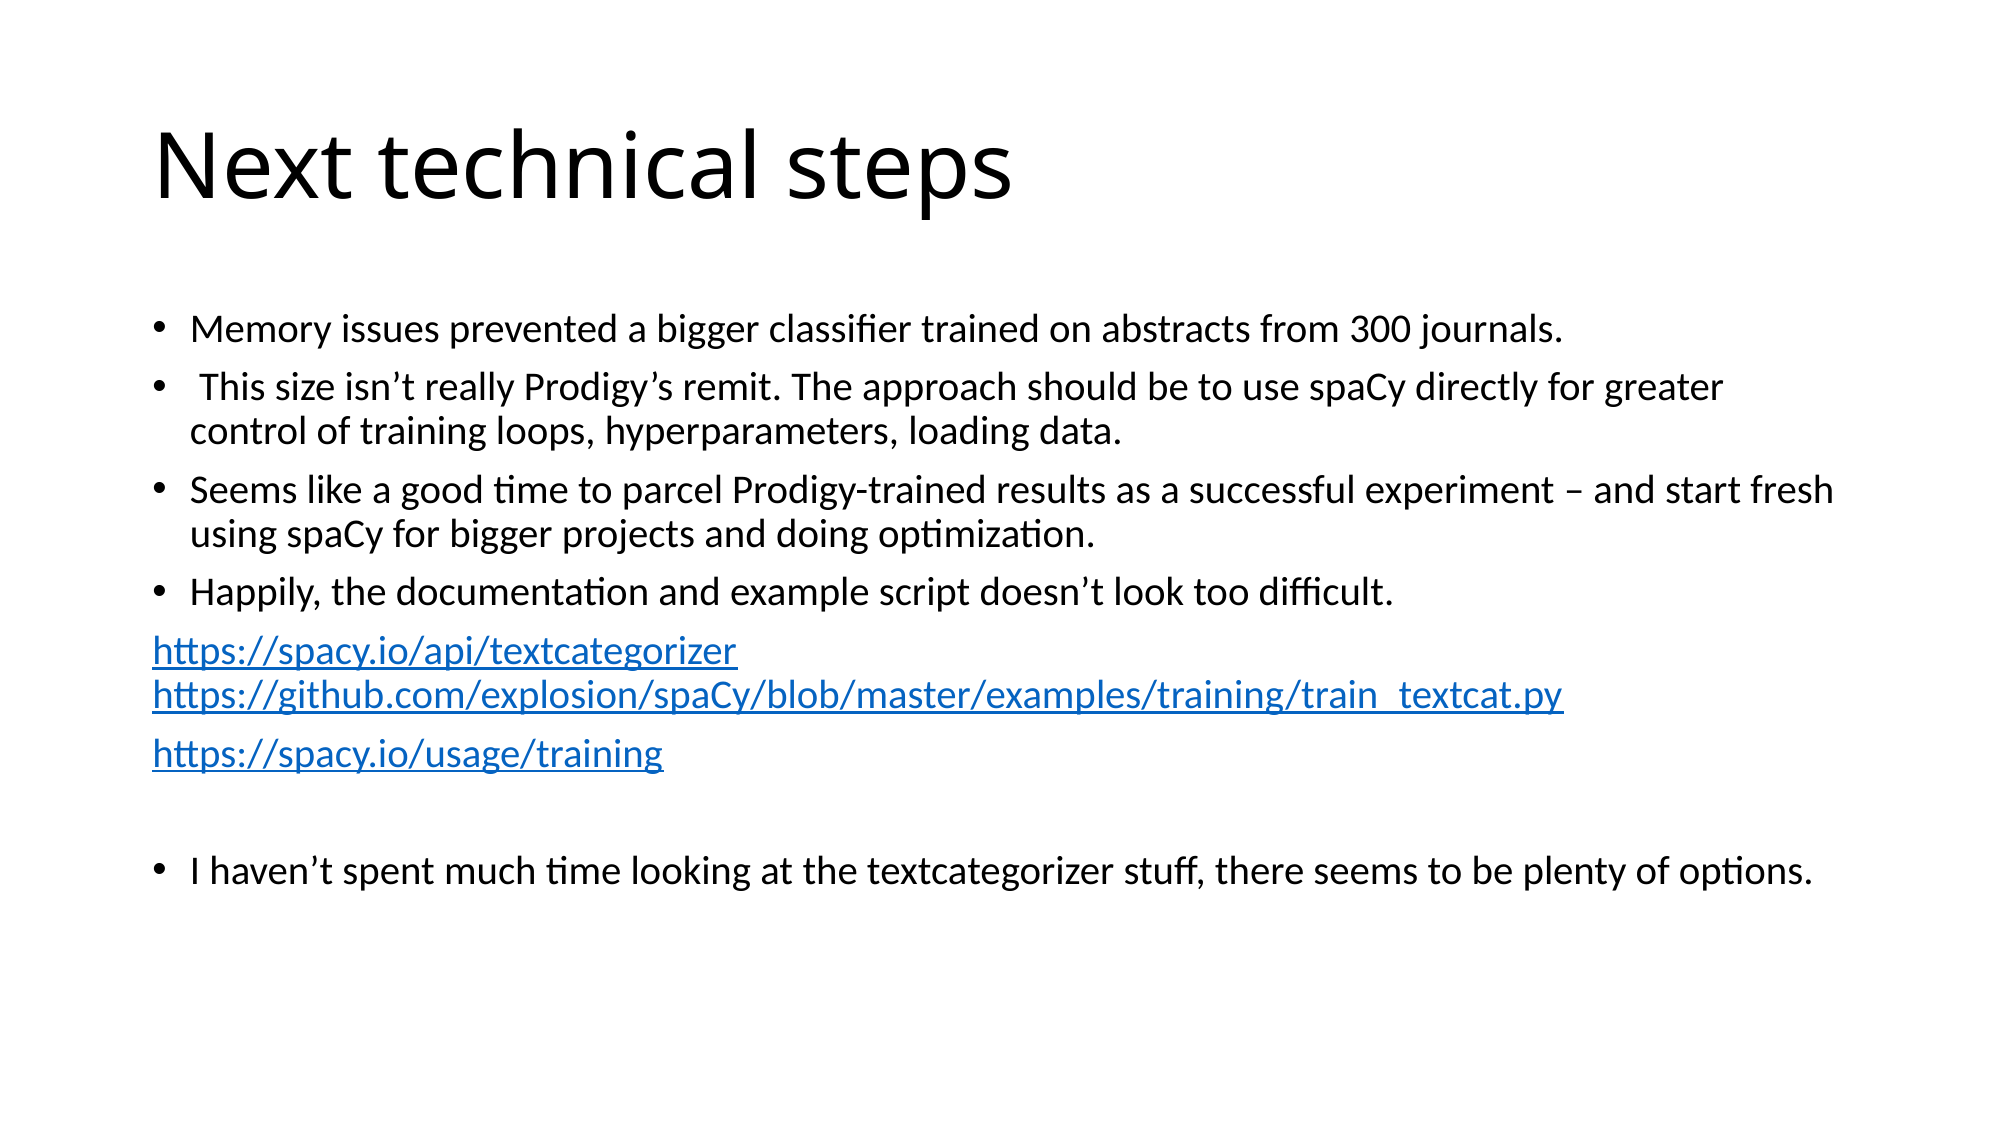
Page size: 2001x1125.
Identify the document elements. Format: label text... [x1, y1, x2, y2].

title Next technical steps [137, 59, 1863, 278]
list Memory issues prevented a bigger classifier trained on abstracts from 300 journals. This size isn’t really Prodigy’s remit. The approach should be to use spaCy directly for greater control of training loops, hyperparameters, loading data. Seems like a good time to parcel Prodigy-trained results as a successful experiment – and start fresh using spaCy for bigger projects and doing optimization. Happily, the documentation and example script doesn’t look too difficult. https://spacy.io/api/textcategorizer https://github.com/explosion/spaCy/blob/master/examples/training/train_textcat.py https://spacy.io/usage/training I haven’t spent much time looking at the textcategorizer stuff, there seems to be plenty of options. [137, 299, 1863, 1014]
